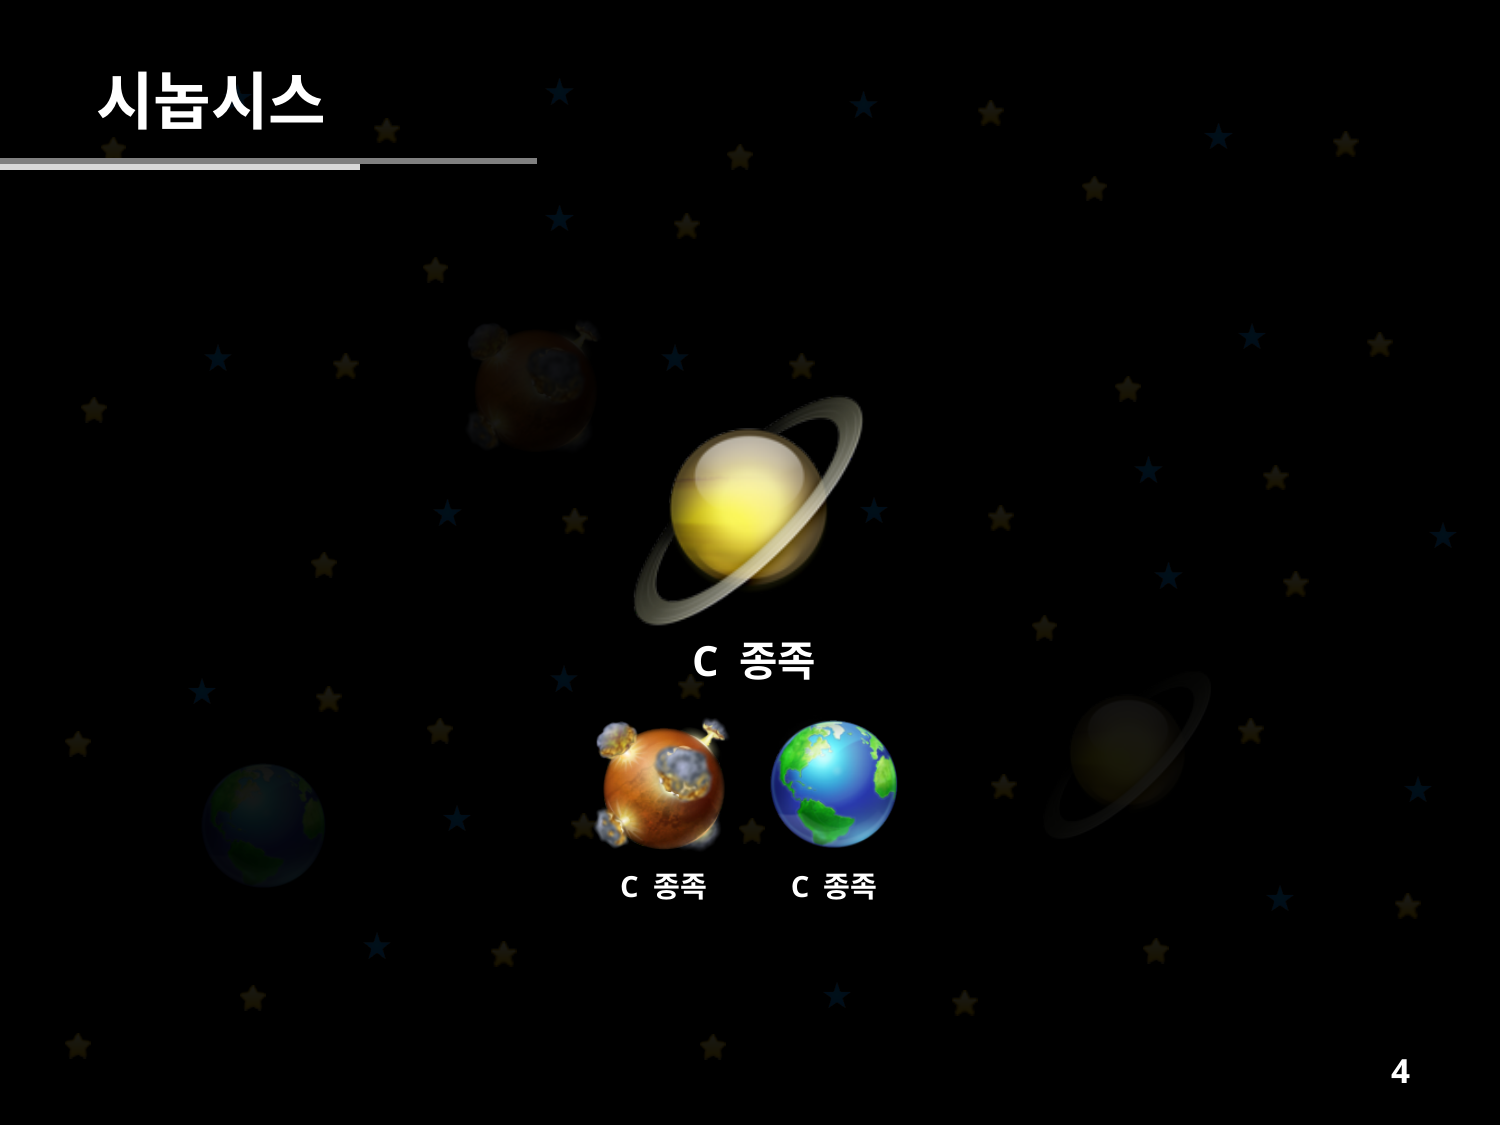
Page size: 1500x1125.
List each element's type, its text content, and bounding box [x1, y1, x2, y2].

slide_number 3 [1074, 1042, 1425, 1103]
picture [592, 715, 735, 858]
text_box 시놉시스 [81, 54, 342, 145]
text_box C 종족 [666, 638, 832, 692]
text_box C 종족 [605, 866, 723, 911]
text_box C 종족 [775, 866, 893, 911]
picture [630, 393, 868, 631]
picture [763, 715, 906, 858]
